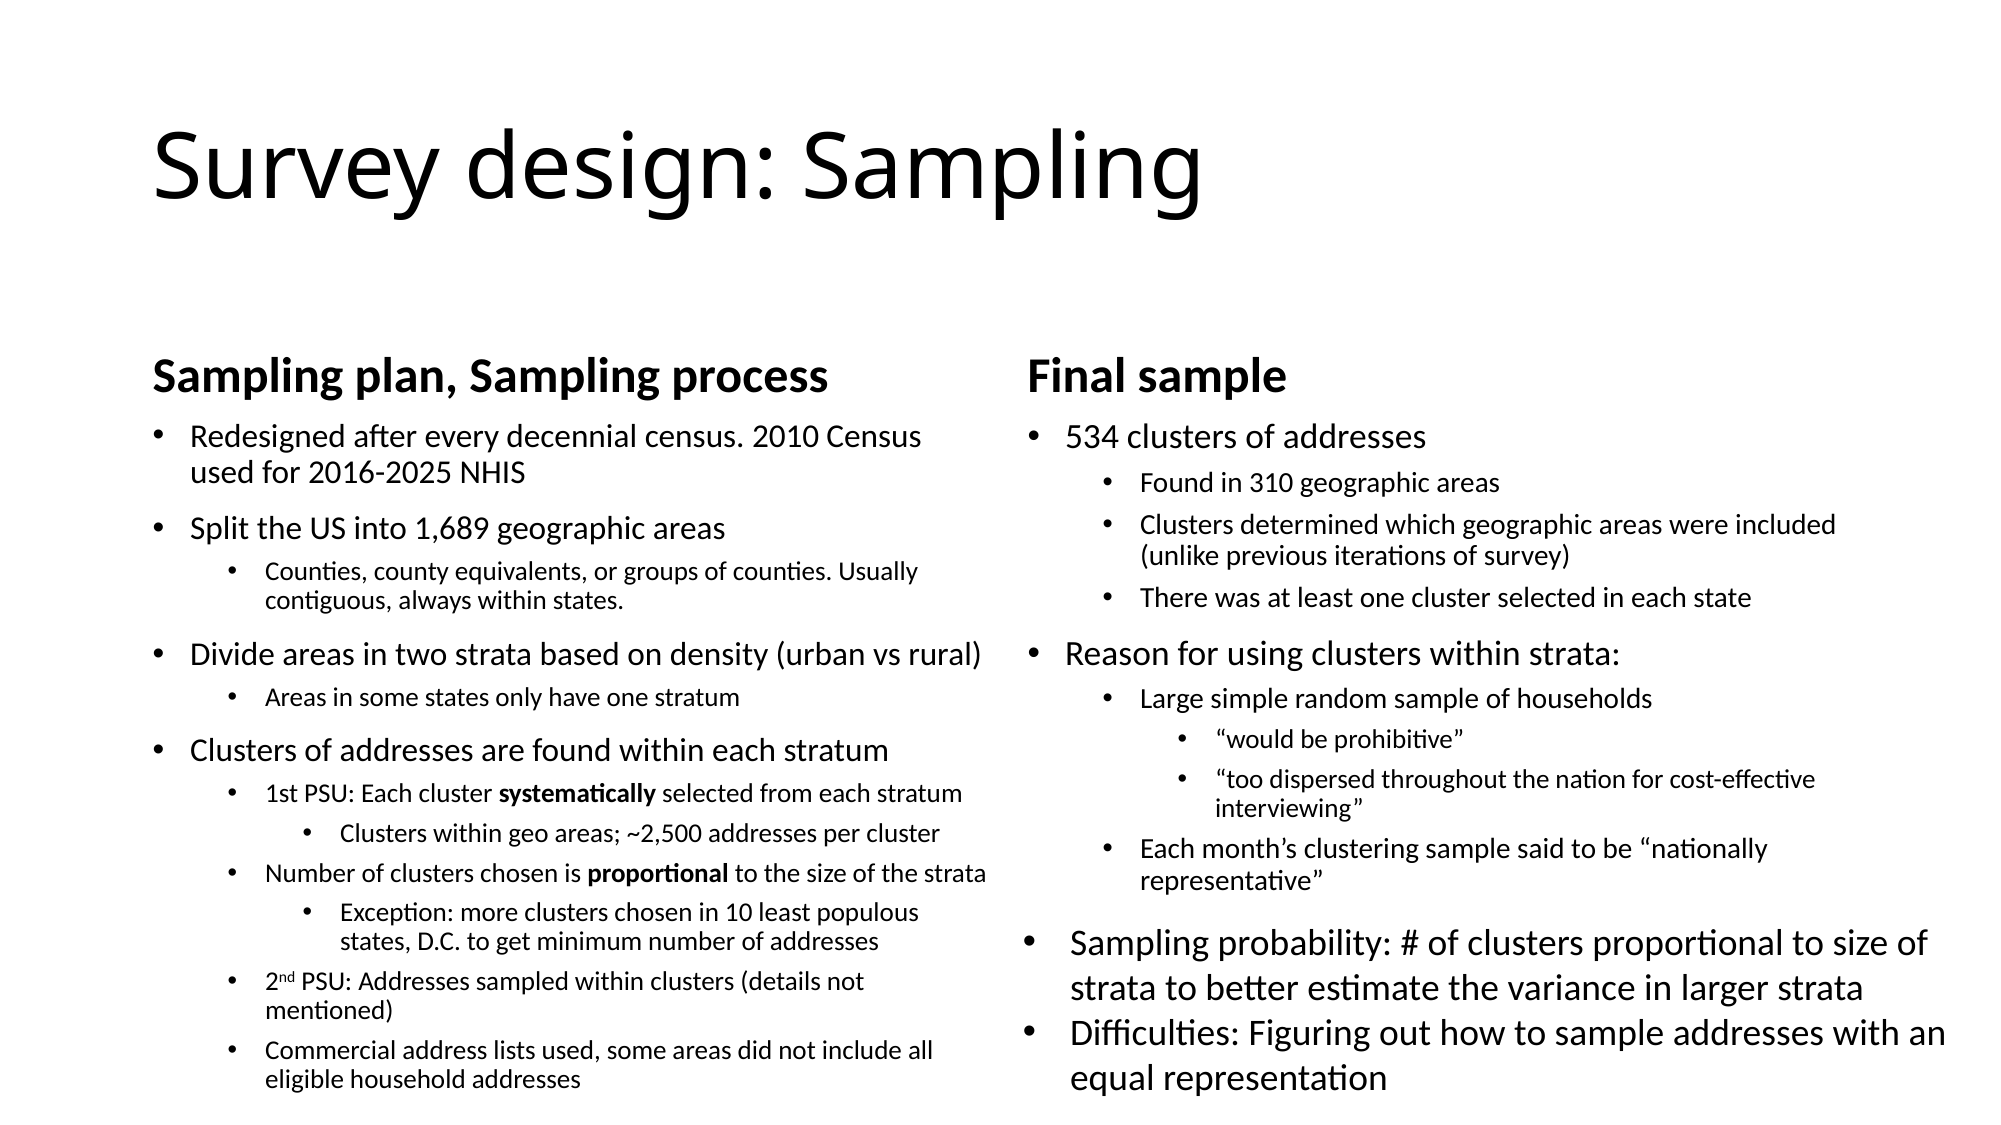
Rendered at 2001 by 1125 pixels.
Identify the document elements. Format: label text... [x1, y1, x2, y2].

list Sampling plan, Sampling process [137, 275, 984, 410]
list Redesigned after every decennial census. 2010 Census used for 2016-2025 NHIS Split the US into 1,689 geographic areas Counties, county equivalents, or groups of counties. Usually contiguous, always within states. Divide areas in two strata based on density (urban vs rural) Areas in some states only have one stratum Clusters of addresses are found within each stratum 1st PSU: Each cluster systematically selected from each stratum Clusters within geo areas; ~2,500 addresses per cluster Number of clusters chosen is proportional to the size of the strata Exception: more clusters chosen in 10 least populous states, D.C. to get minimum number of addresses 2nd PSU: Addresses sampled within clusters (details not mentioned) Commercial address lists used, some areas did not include all eligible household addresses [137, 410, 1009, 1105]
list 534 clusters of addresses Found in 310 geographic areas Clusters determined which geographic areas were included (unlike previous iterations of survey) There was at least one cluster selected in each state Reason for using clusters within strata: Large simple random sample of households “would be prohibitive” “too dispersed throughout the nation for cost-effective interviewing” Each month’s clustering sample said to be “nationally representative” [1012, 410, 1859, 910]
title Survey design: Sampling [137, 59, 1863, 278]
list Final sample [1012, 275, 1863, 411]
text_box Sampling probability: # of clusters proportional to size of strata to better estimate the variance in larger strata Difficulties: Figuring out how to sample addresses with an equal representation [1008, 910, 2000, 1106]
